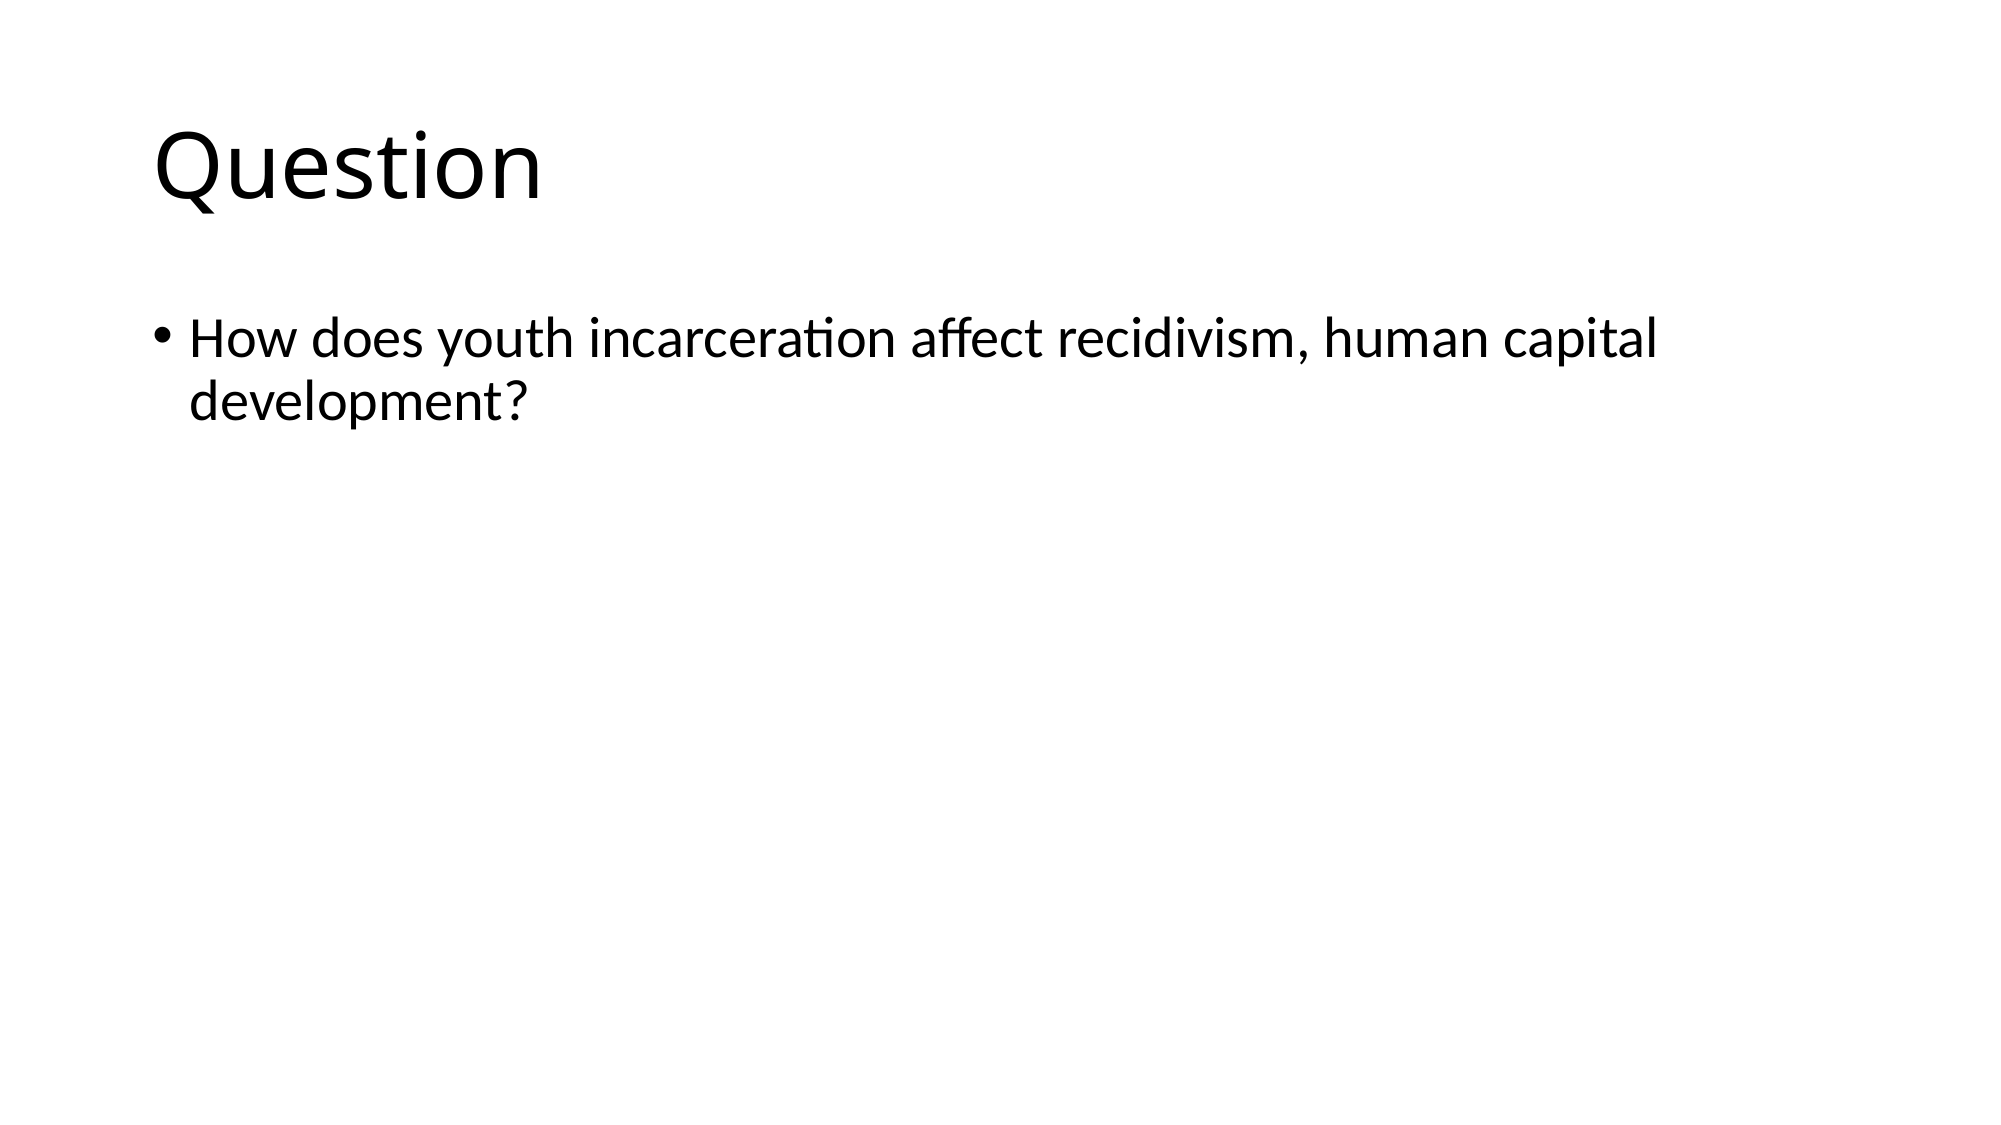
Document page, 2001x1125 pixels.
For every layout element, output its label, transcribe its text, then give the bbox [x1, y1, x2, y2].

list How does youth incarceration affect recidivism, human capital development? [137, 299, 1863, 1014]
title Question [137, 59, 1863, 278]
